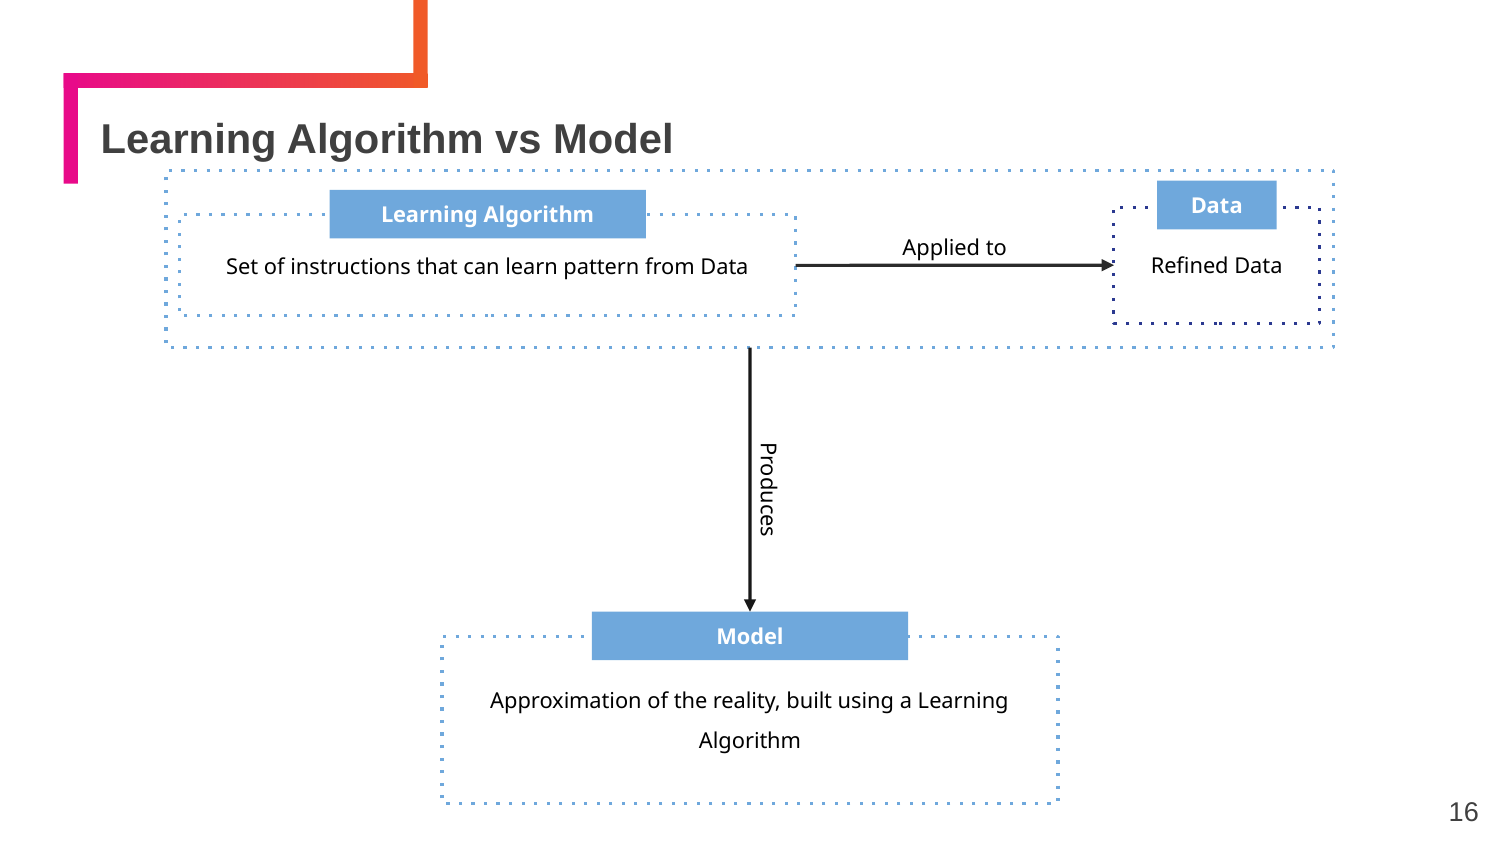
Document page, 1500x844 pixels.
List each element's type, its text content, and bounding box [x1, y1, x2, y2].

text_box Set of instructions that can learn pattern from Data [179, 214, 796, 316]
title Learning Algorithm vs Model [100, 117, 1455, 259]
text_box Produces [745, 342, 794, 637]
slide_number 16 [1403, 779, 1494, 844]
text_box Model [591, 611, 909, 661]
text_box [165, 259, 1334, 348]
text_box Refined Data [1113, 207, 1320, 324]
text_box Data [1157, 180, 1277, 230]
text_box Approximation of the reality, built using a Learning Algorithm [442, 636, 1058, 804]
text_box Applied to [807, 222, 1102, 265]
text_box Learning Algorithm [329, 189, 646, 239]
